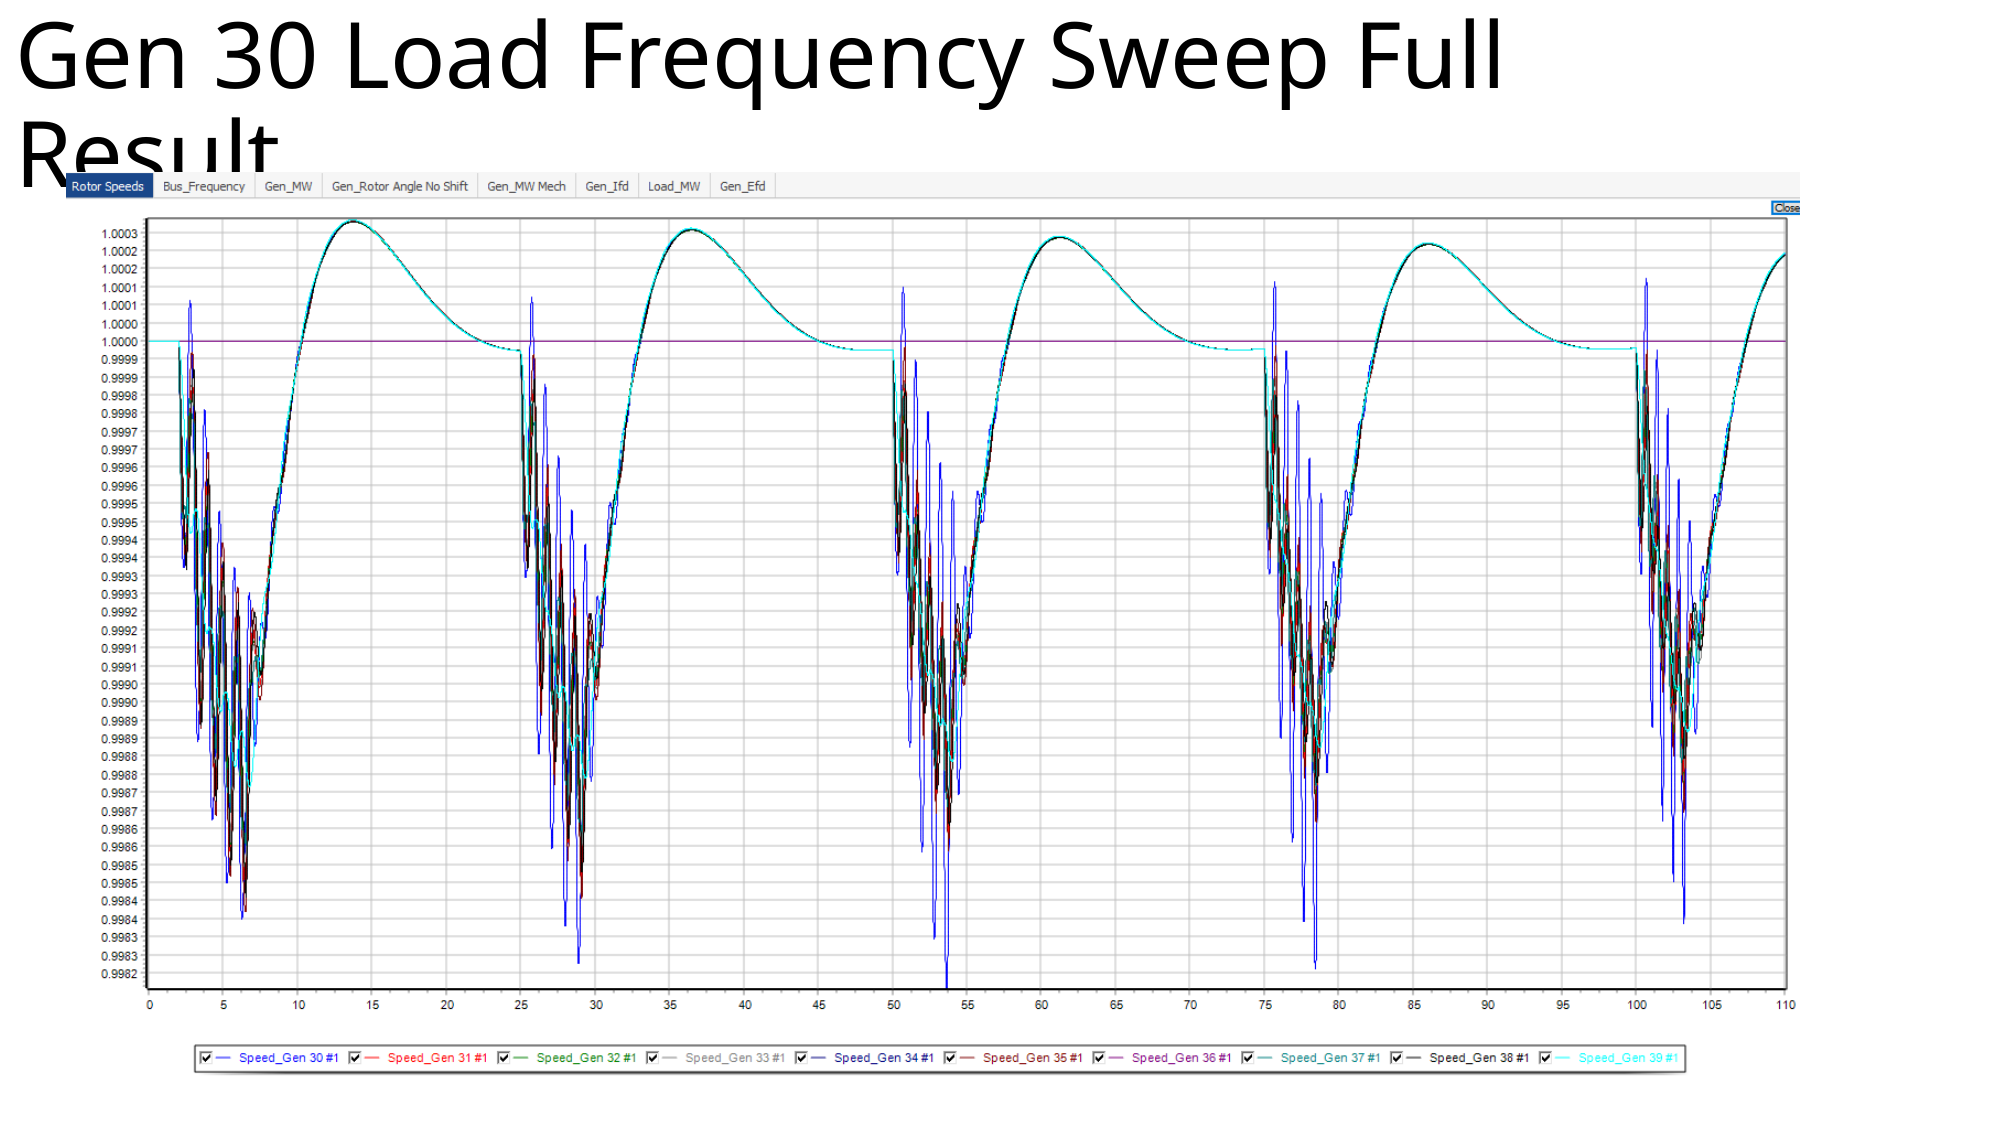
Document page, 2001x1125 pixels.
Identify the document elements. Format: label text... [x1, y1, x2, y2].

title Gen 30 Load Frequency Sweep Full Result [0, 0, 1725, 218]
picture [65, 172, 1800, 1083]
